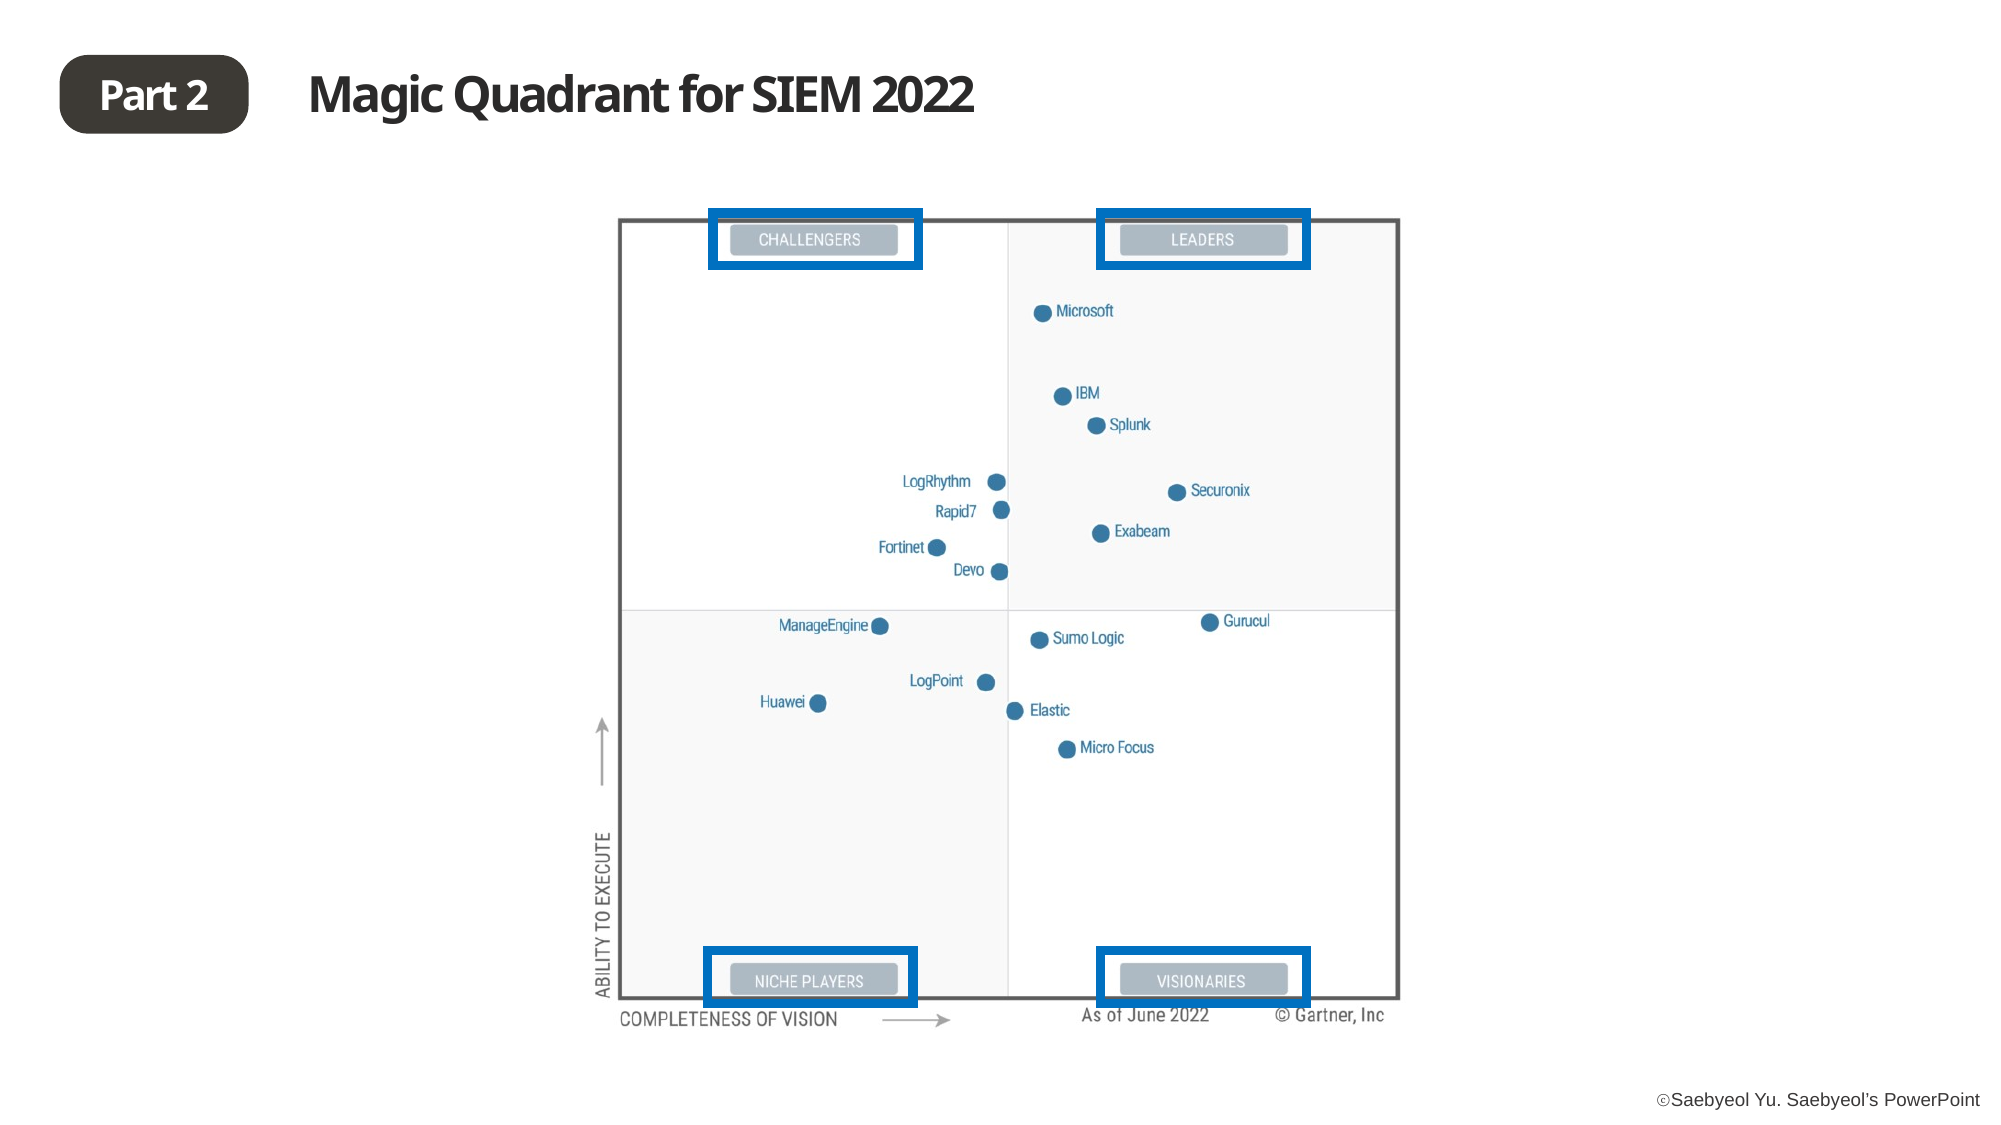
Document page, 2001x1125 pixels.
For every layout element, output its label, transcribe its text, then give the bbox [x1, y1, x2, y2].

text_box Part 2 [83, 61, 225, 127]
picture [577, 195, 1427, 1030]
text_box Magic Quadrant for SIEM 2022 [293, 54, 991, 130]
text_box [58, 53, 250, 135]
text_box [707, 212, 1307, 1004]
